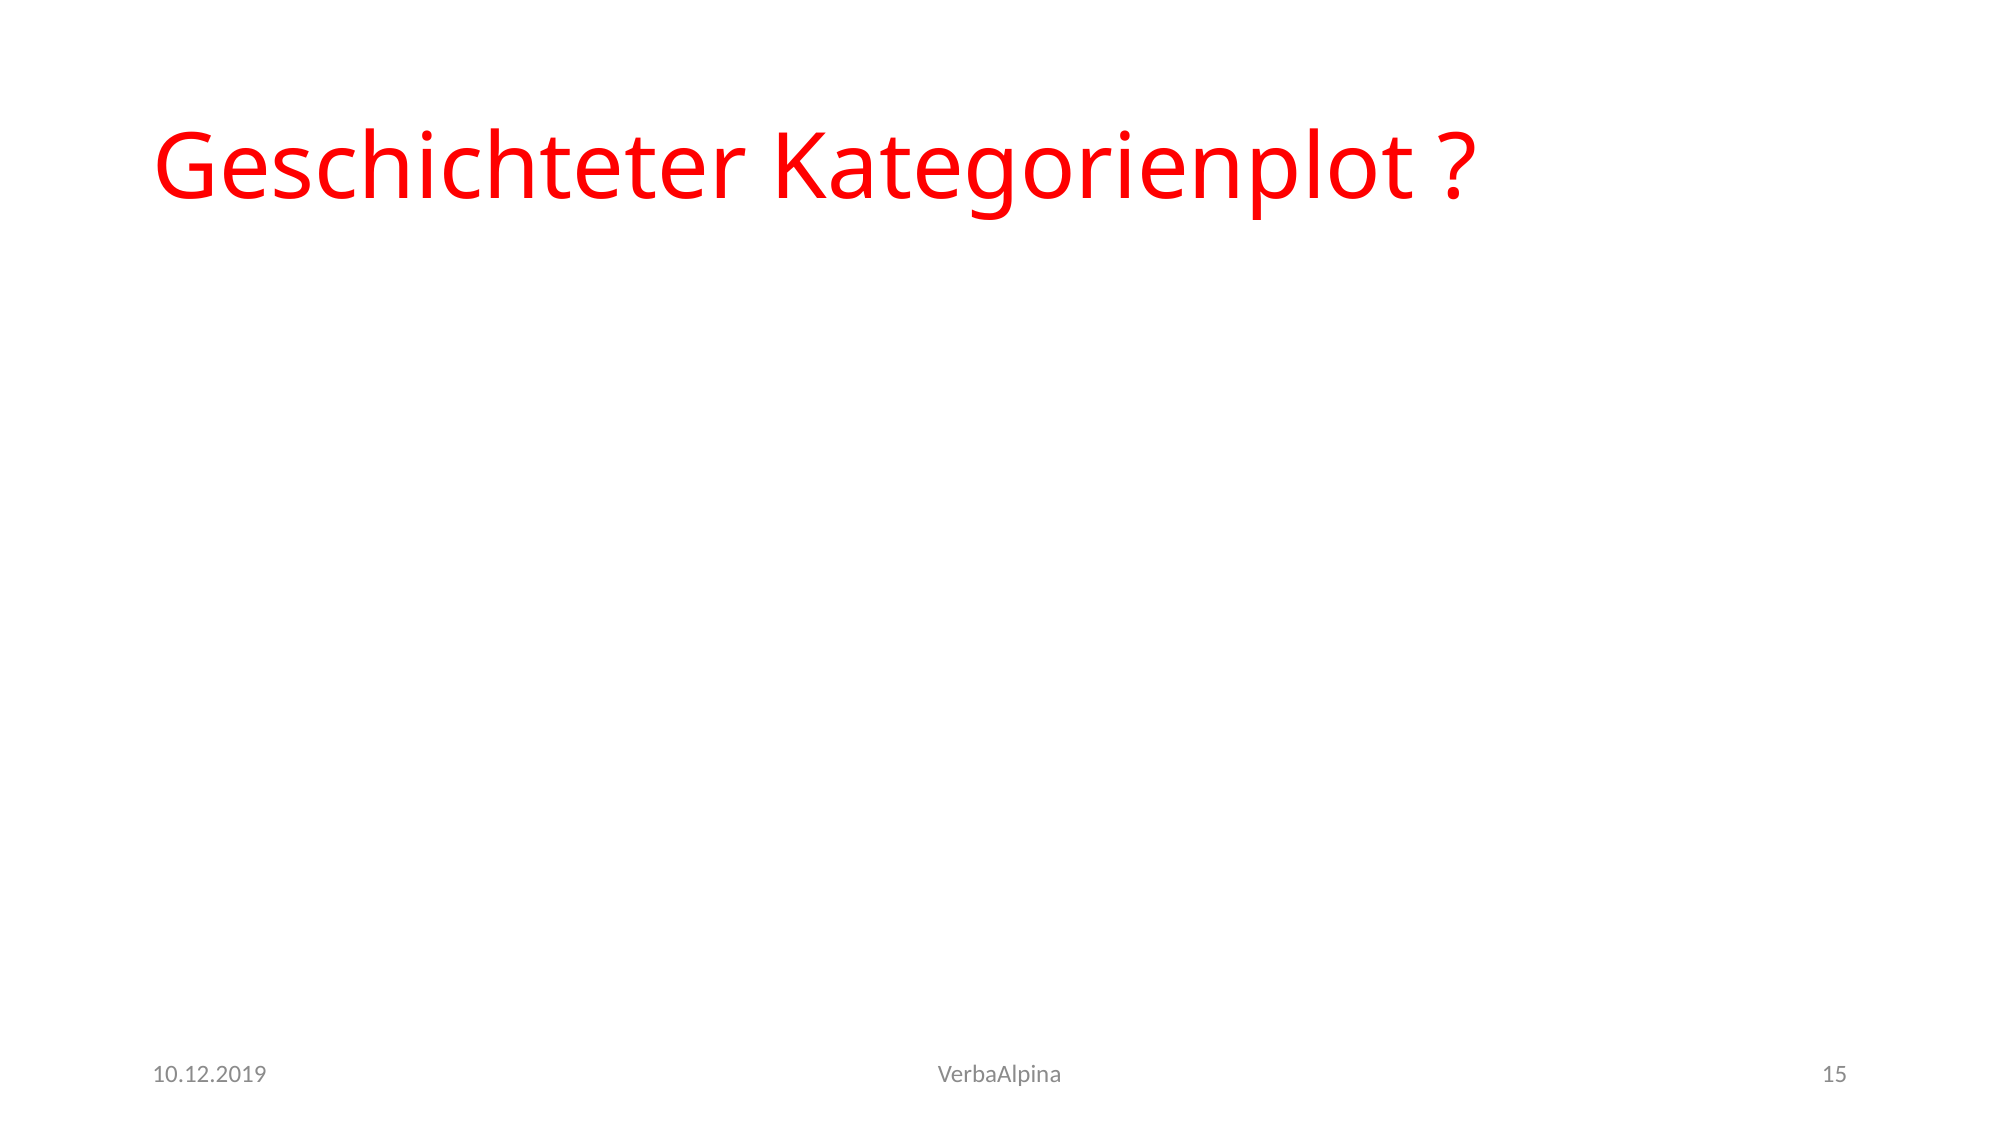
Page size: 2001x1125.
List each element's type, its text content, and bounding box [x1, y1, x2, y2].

footer VerbaAlpina [662, 1042, 1338, 1103]
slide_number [137, 1042, 588, 1103]
title Geschichteter Kategorienplot ? [137, 59, 1863, 278]
slide_number 15 [1412, 1042, 1863, 1103]
